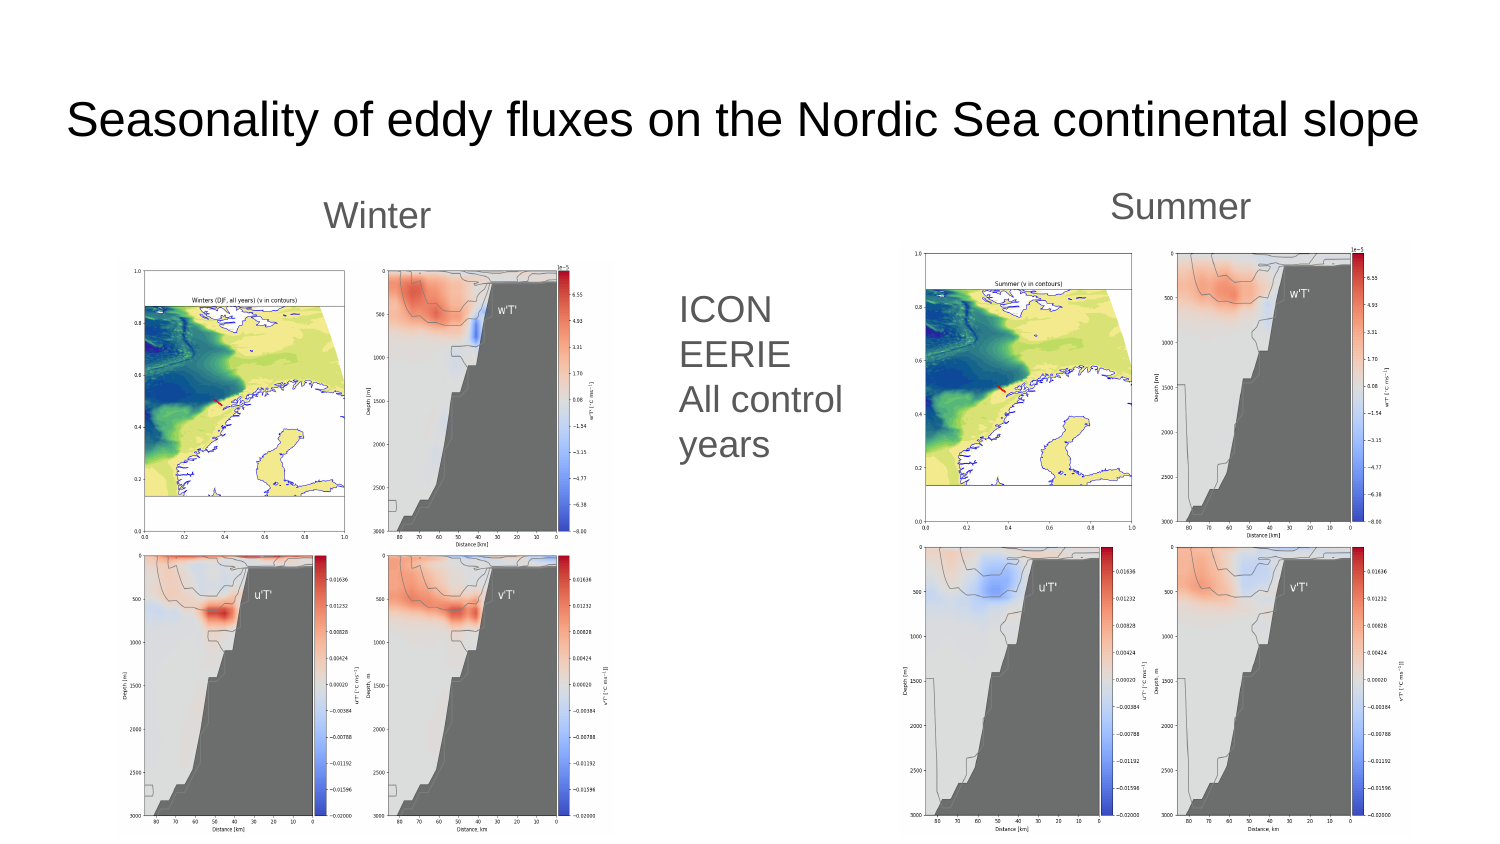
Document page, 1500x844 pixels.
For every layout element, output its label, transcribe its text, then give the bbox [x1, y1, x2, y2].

picture [898, 241, 1411, 838]
text_box ICON EERIE All control years [663, 270, 865, 697]
picture [118, 259, 616, 838]
text_box Summer [1095, 166, 1296, 233]
text_box Winter [308, 175, 510, 242]
title Seasonality of eddy fluxes on the Nordic Sea continental slope [51, 72, 1449, 167]
